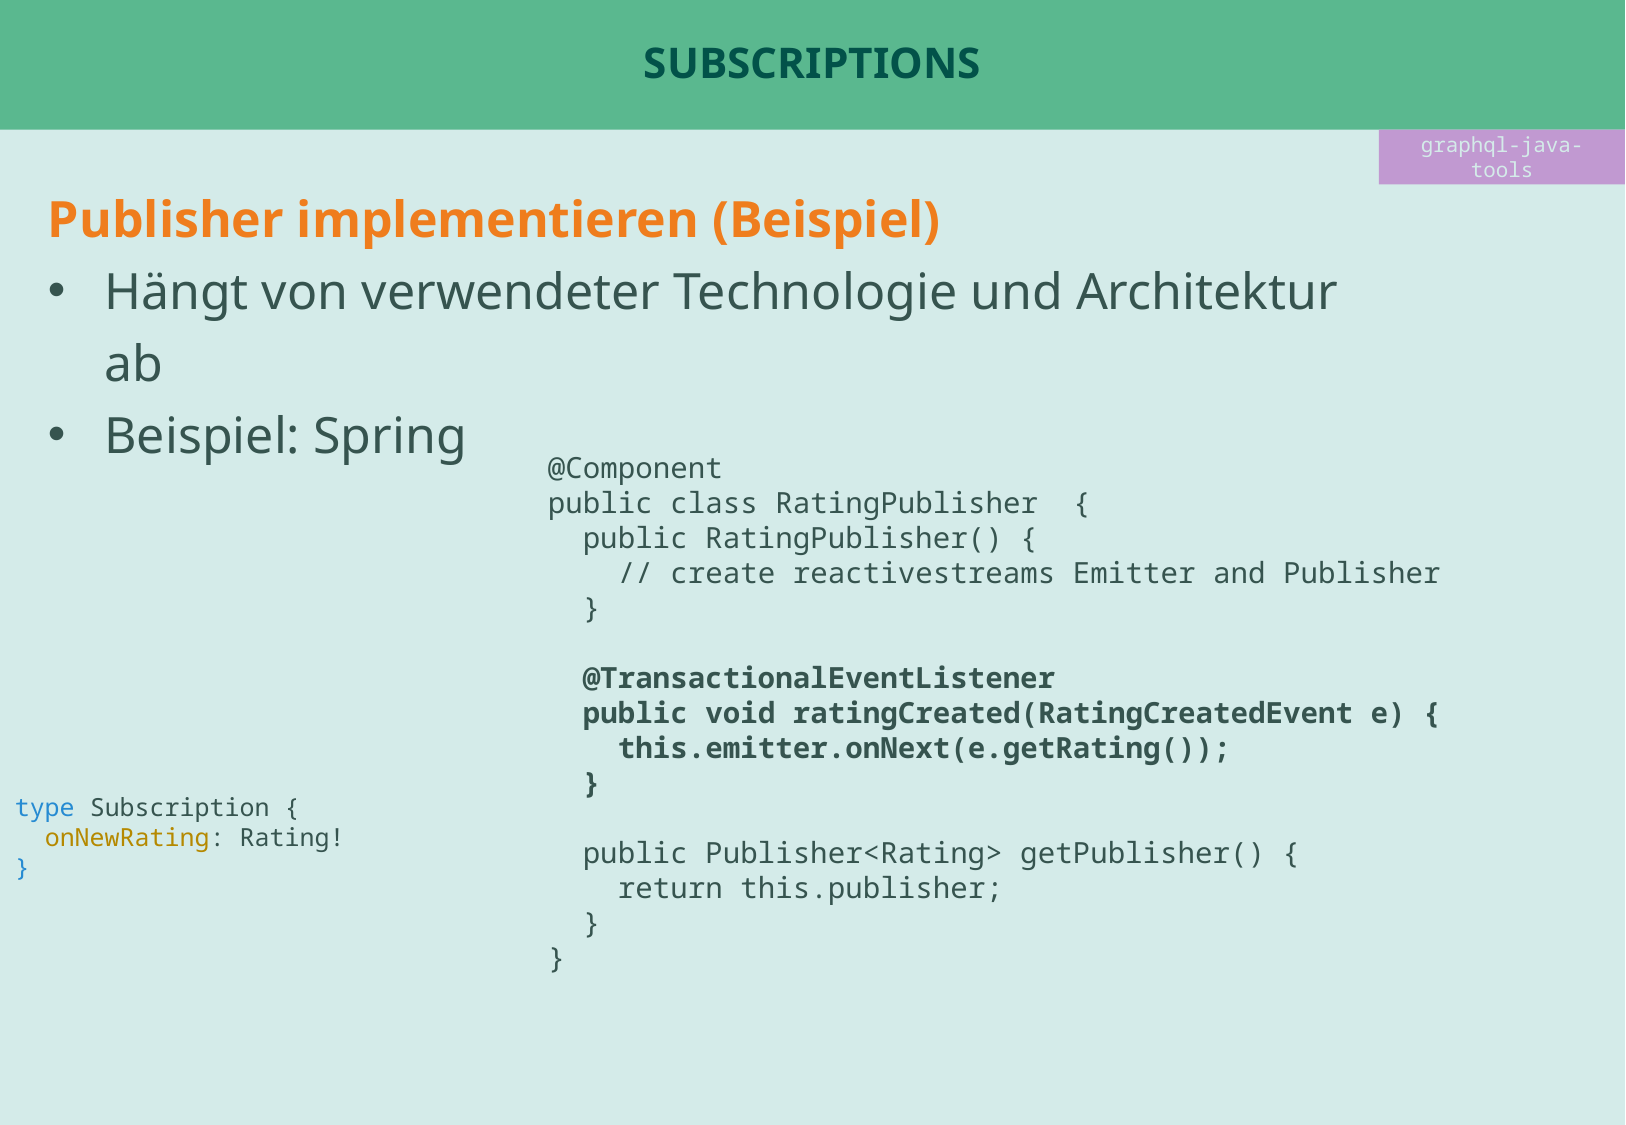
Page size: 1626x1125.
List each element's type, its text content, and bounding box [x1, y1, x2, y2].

text_box @Component public class RatingPublisher { public RatingPublisher() { // create reactivestreams Emitter and Publisher } @TransactionalEventListener public void ratingCreated(RatingCreatedEvent e) { this.emitter.onNext(e.getRating()); } public Publisher<Rating> getPublisher() { return this.publisher; } } [533, 442, 1625, 1052]
text_box type Subscription { onNewRating: Rating! } [0, 784, 533, 919]
text_box Publisher implementieren (Beispiel) Hängt von verwendeter Technologie und Architektur ab Beispiel: Spring [33, 168, 1413, 471]
title Subscriptions [0, 0, 1625, 130]
text_box graphql-java-tools [1378, 129, 1625, 185]
